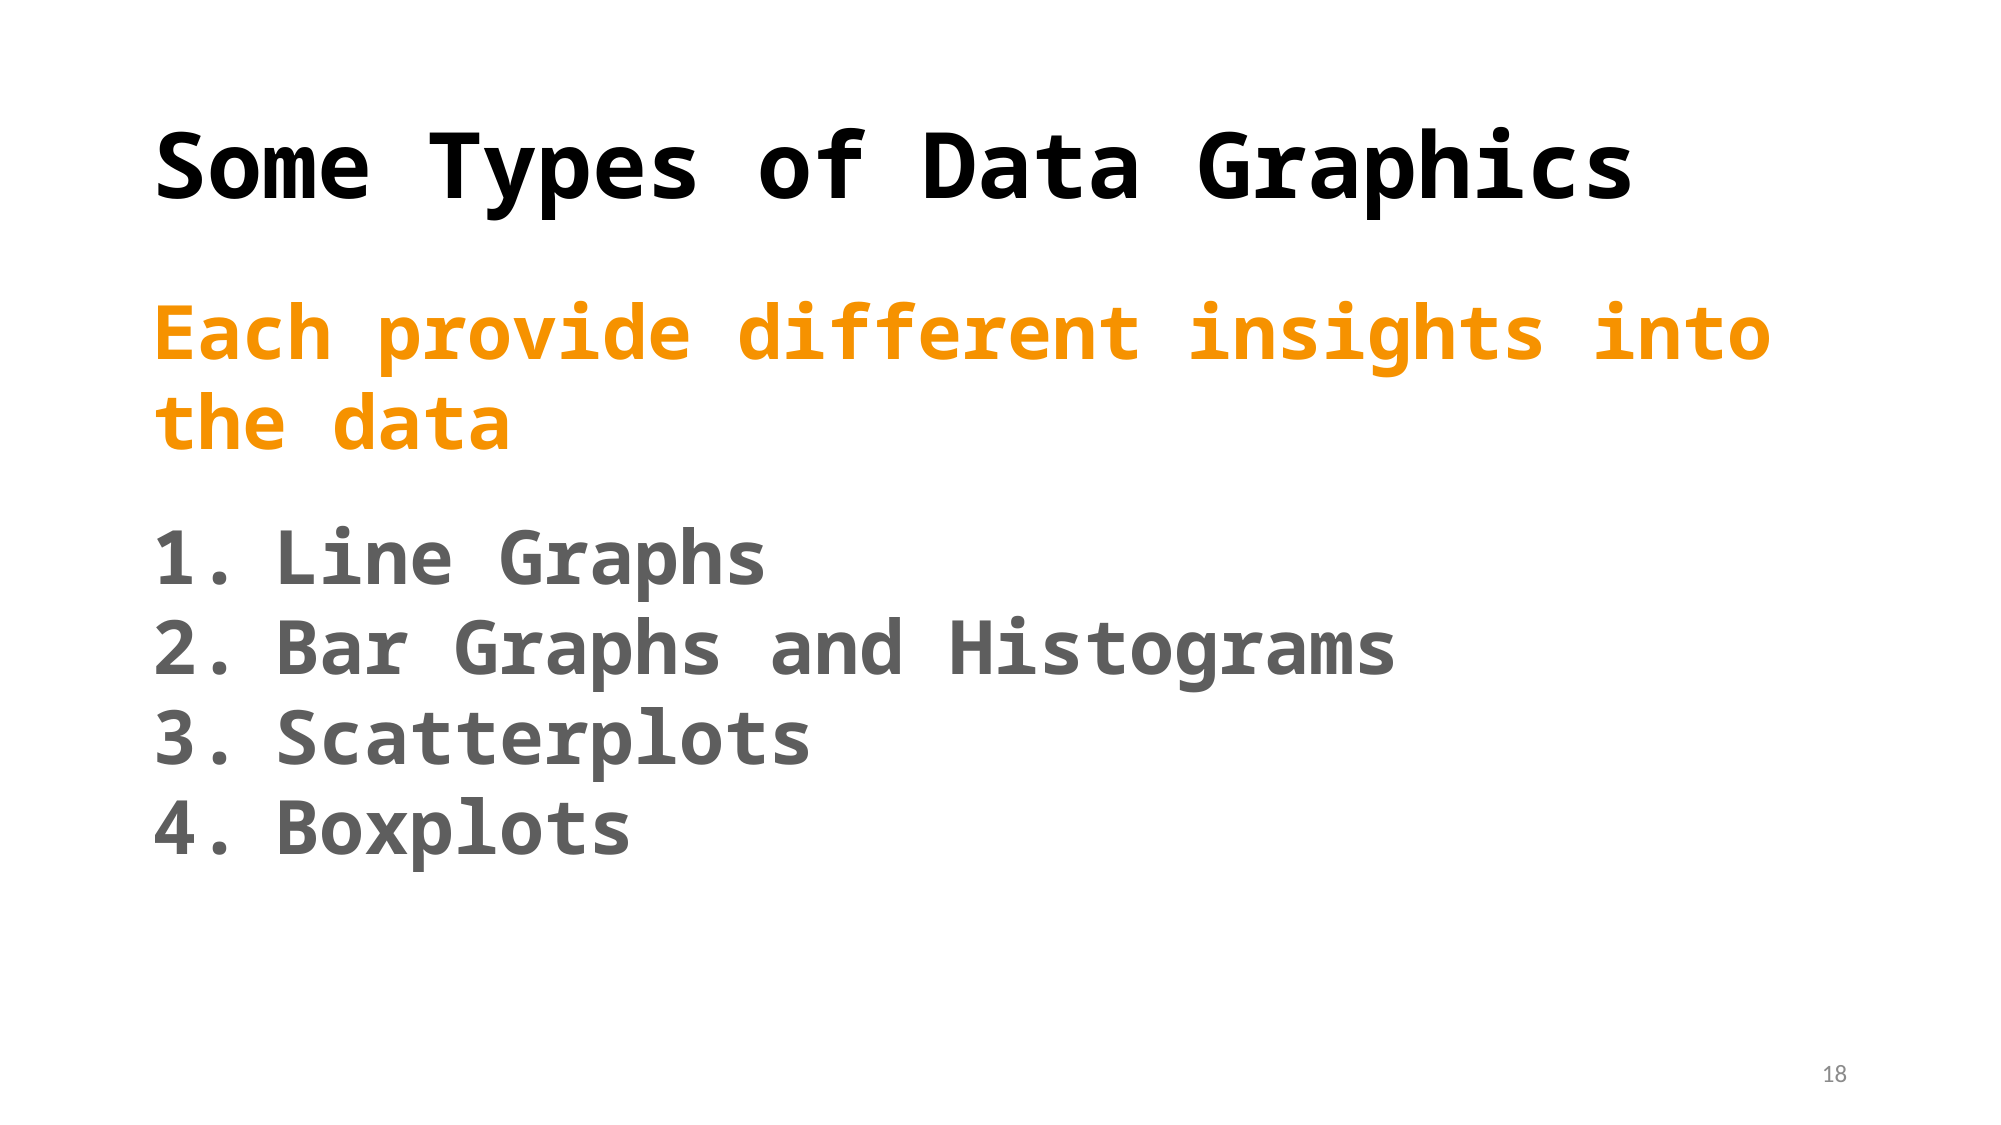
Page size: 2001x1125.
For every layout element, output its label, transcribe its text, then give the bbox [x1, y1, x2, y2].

title Some Types of Data Graphics [137, 59, 1863, 278]
text_box Each provide different insights into the data [137, 277, 1832, 472]
text_box Line Graphs Bar Graphs and Histograms Scatterplots Boxplots [137, 502, 1832, 878]
slide_number 18 [1412, 1042, 1863, 1103]
